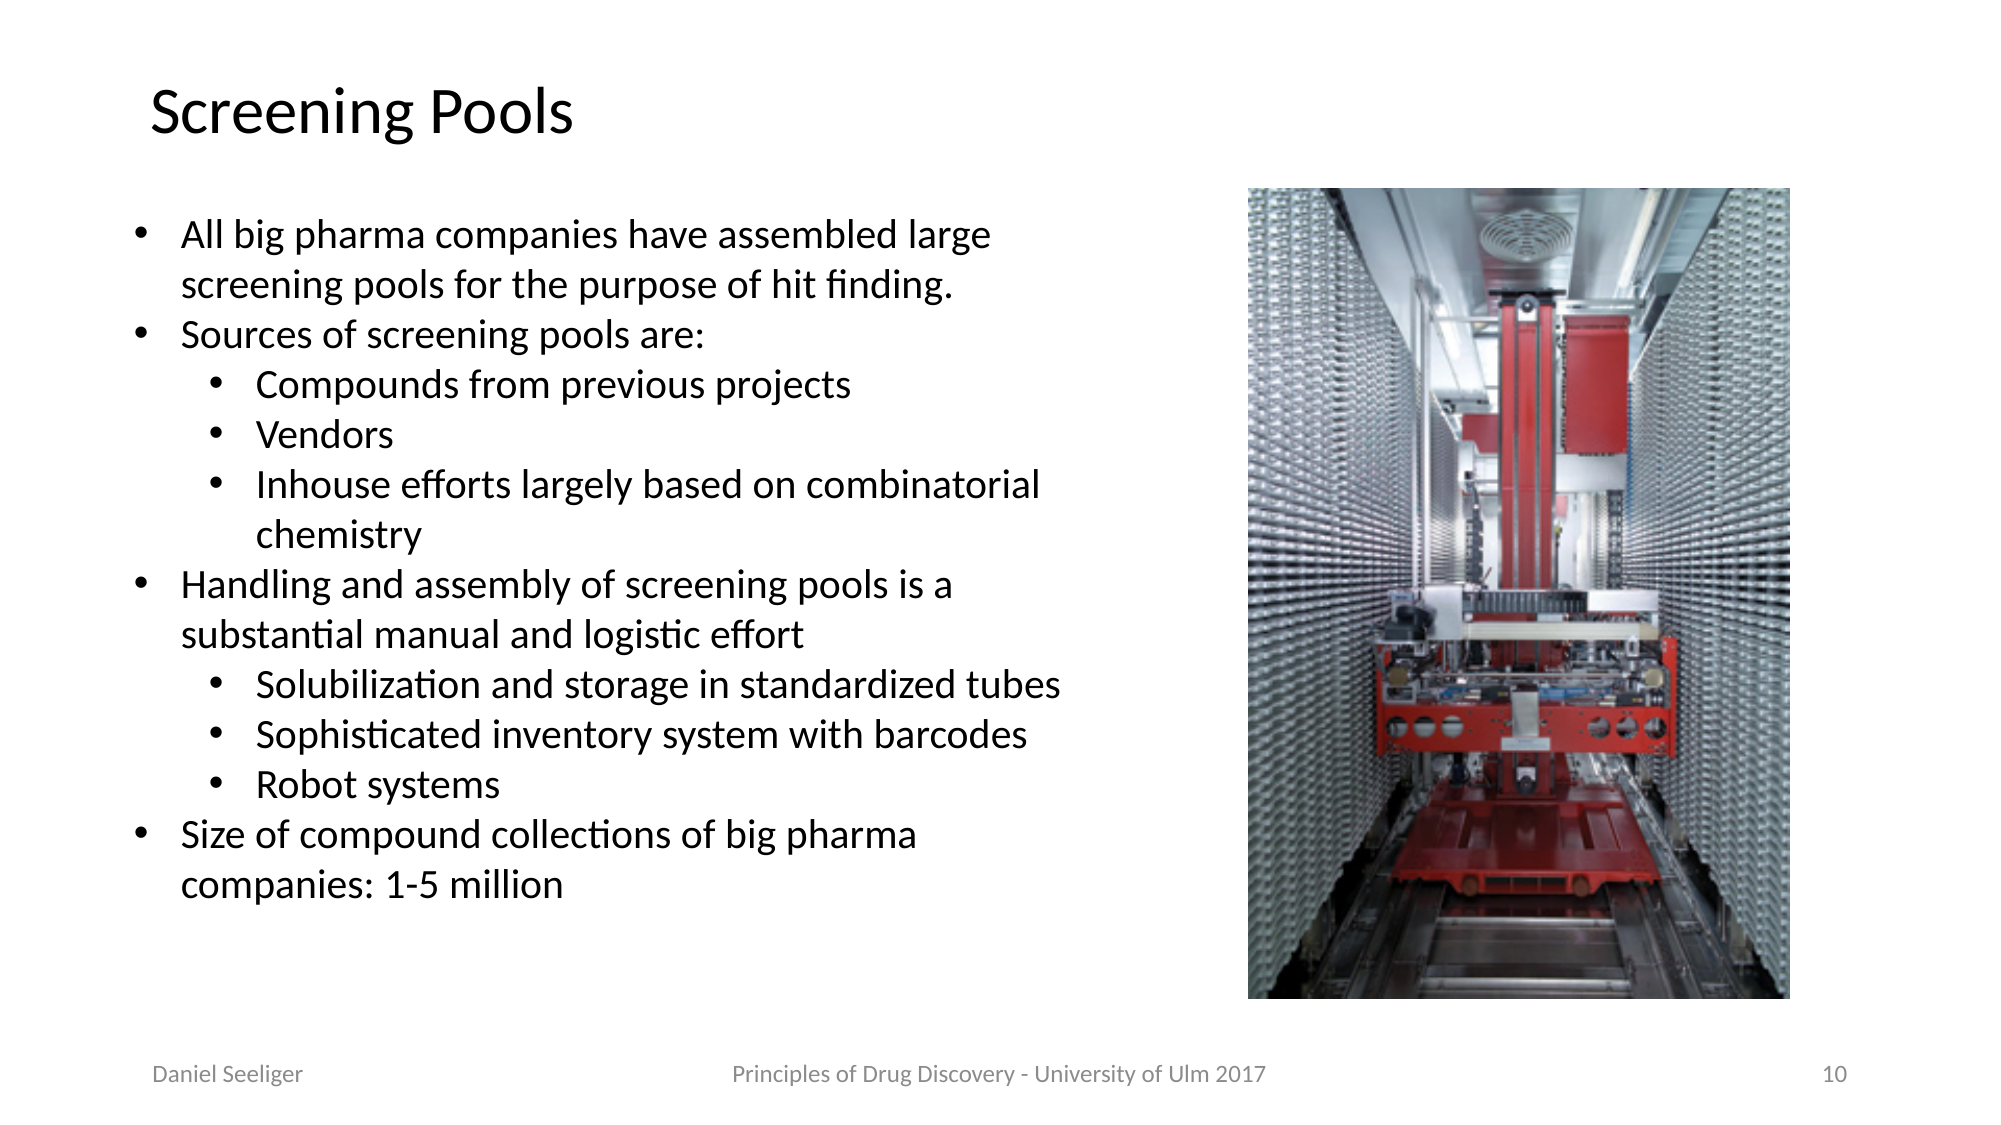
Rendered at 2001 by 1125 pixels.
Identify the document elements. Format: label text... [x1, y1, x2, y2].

slide_number 10 [1412, 1042, 1863, 1103]
text_box Screening Pools [135, 59, 590, 155]
slide_number Daniel Seeliger [137, 1042, 588, 1103]
footer Principles of Drug Discovery - University of Ulm 2017 [662, 1042, 1338, 1103]
picture [1247, 188, 1790, 999]
text_box All big pharma companies have assembled large screening pools for the purpose of hit finding. Sources of screening pools are: Compounds from previous projects Vendors Inhouse efforts largely based on combinatorial chemistry Handling and assembly of screening pools is a substantial manual and logistic effort Solubilization and storage in standardized tubes Sophisticated inventory system with barcodes Robot systems Size of compound collections of big pharma companies: 1-5 million [119, 199, 1096, 915]
